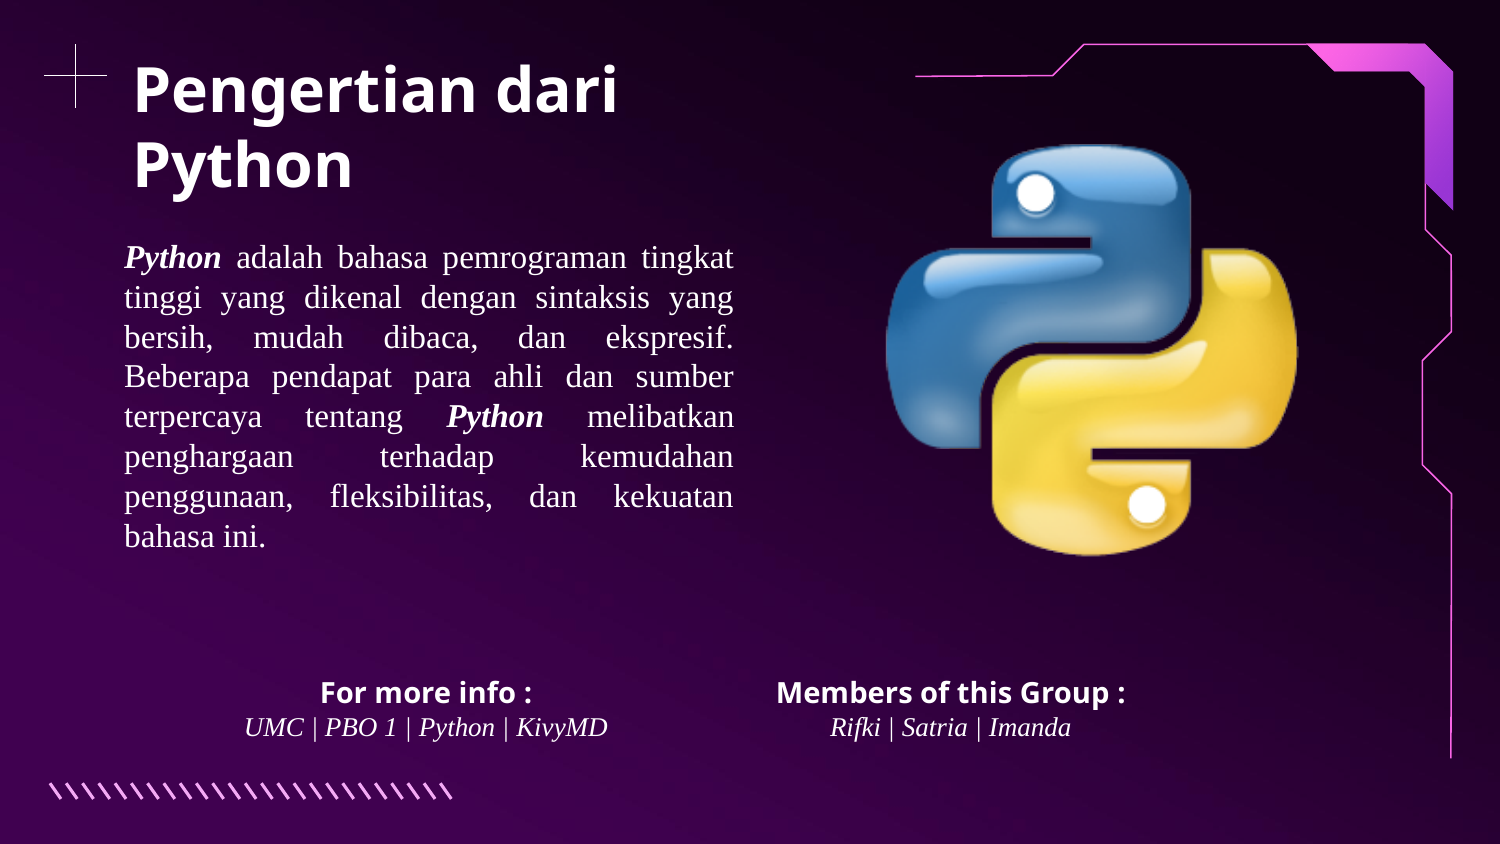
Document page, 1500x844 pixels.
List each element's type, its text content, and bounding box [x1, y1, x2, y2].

text_box Members of this Group : Rifki | Satria | Imanda [664, 658, 1237, 756]
text_box For more info : UMC | PBO 1 | Python | KivyMD [179, 658, 664, 756]
picture [0, 0, 1500, 844]
title Pengertian dari Python [116, 110, 783, 215]
subtitle Python adalah bahasa pemrograman tingkat tinggi yang dikenal dengan sintaksis yang bersih, mudah dibaca, dan ekspresif. Beberapa pendapat para ahli dan sumber terpercaya tentang Python melibatkan penghargaan terhadap kemudahan penggunaan, fleksibilitas, dan kekuatan bahasa ini. [84, 219, 750, 629]
